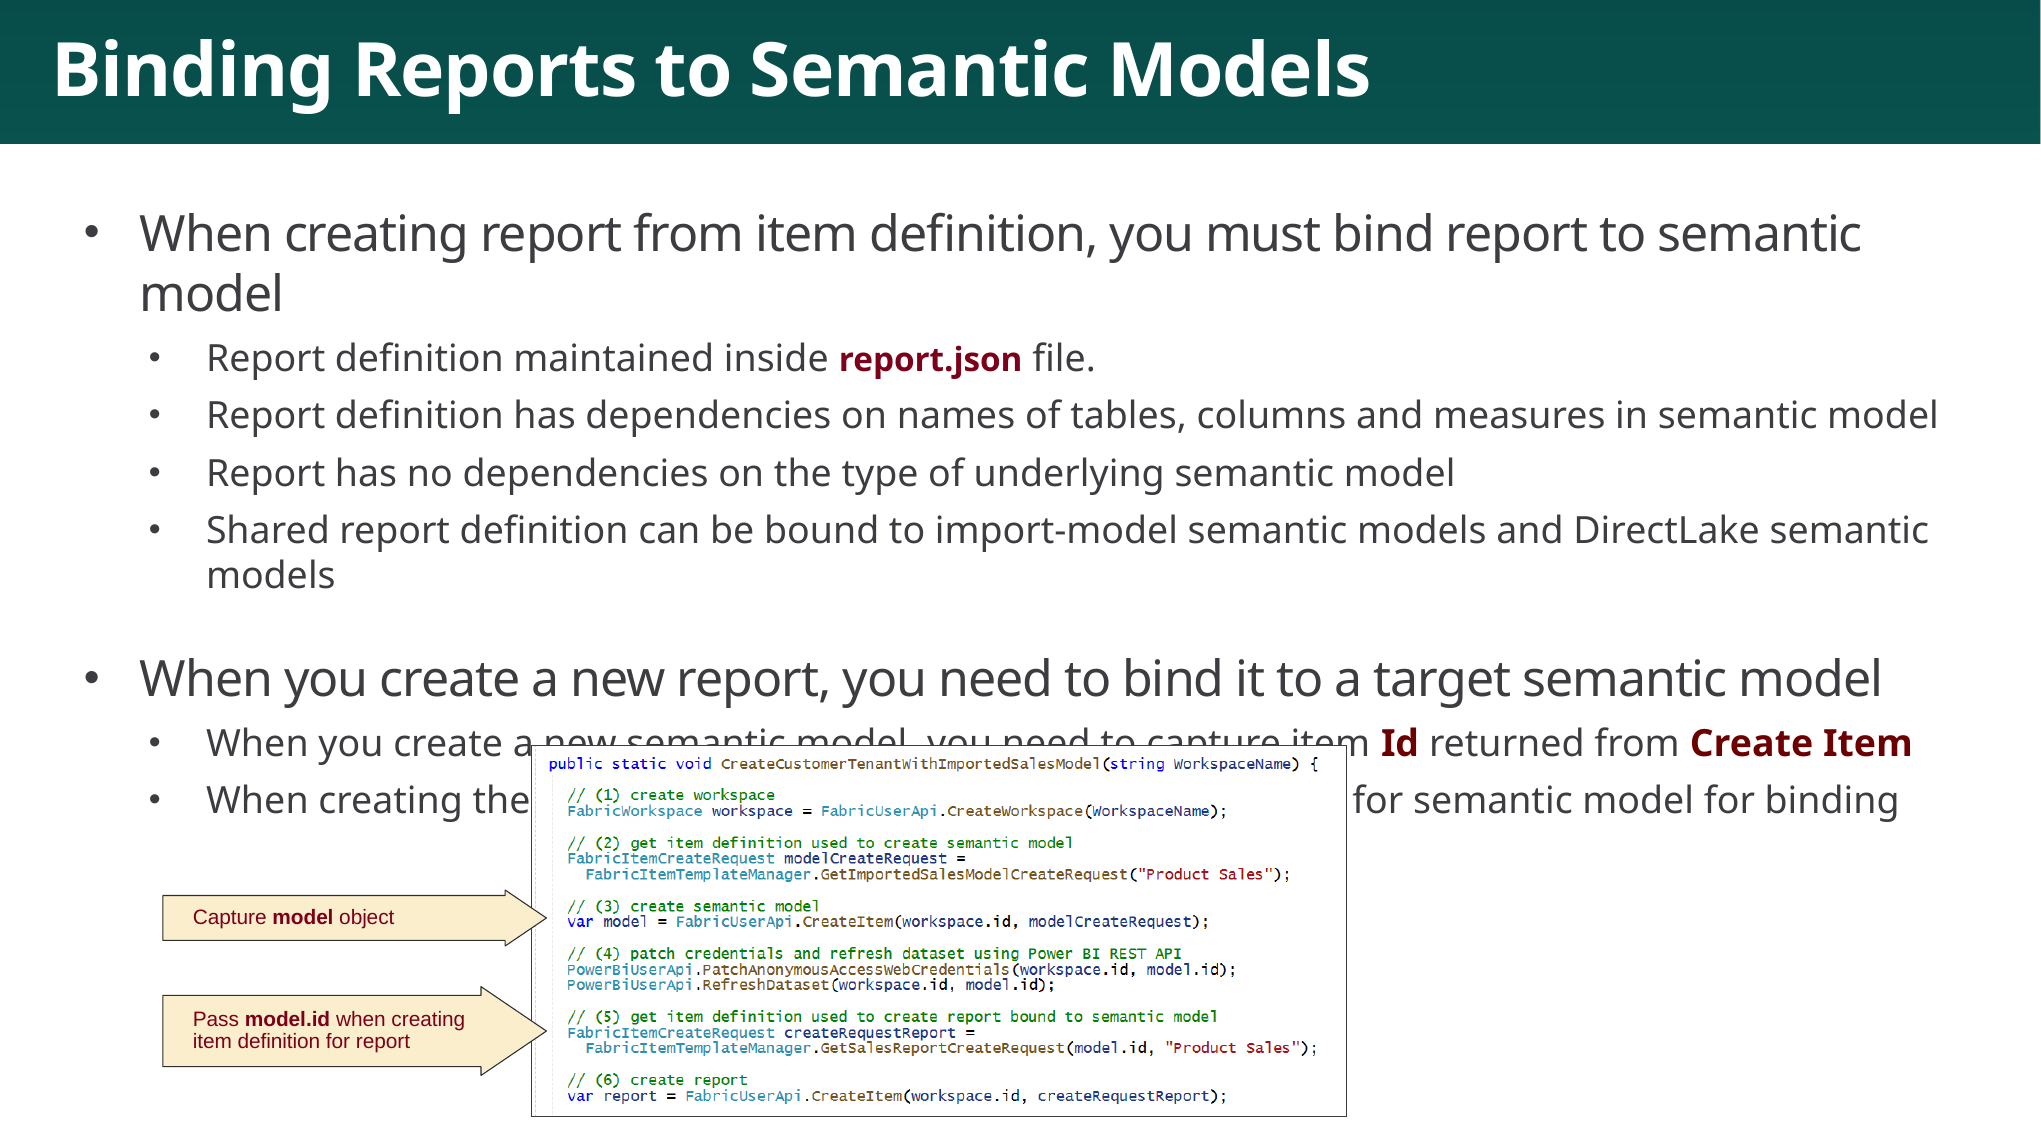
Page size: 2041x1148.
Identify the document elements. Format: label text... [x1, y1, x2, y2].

list When creating report from item definition, you must bind report to semantic model Report definition maintained inside report.json file. Report definition has dependencies on names of tables, columns and measures in semantic model Report has no dependencies on the type of underlying semantic model Shared report definition can be bound to import-model semantic models and DirectLake semantic models When you create a new report, you need to bind it to a target semantic model When you create a new semantic model, you need to capture item Id returned from Create Item When creating the item definition for the report, you use item Id for semantic model for binding [83, 201, 1988, 780]
text_box Capture model object [162, 889, 531, 947]
picture [531, 744, 1347, 1117]
title Binding Reports to Semantic Models [51, 31, 1988, 113]
text_box Pass model.id when creating item definition for report [162, 985, 531, 1077]
